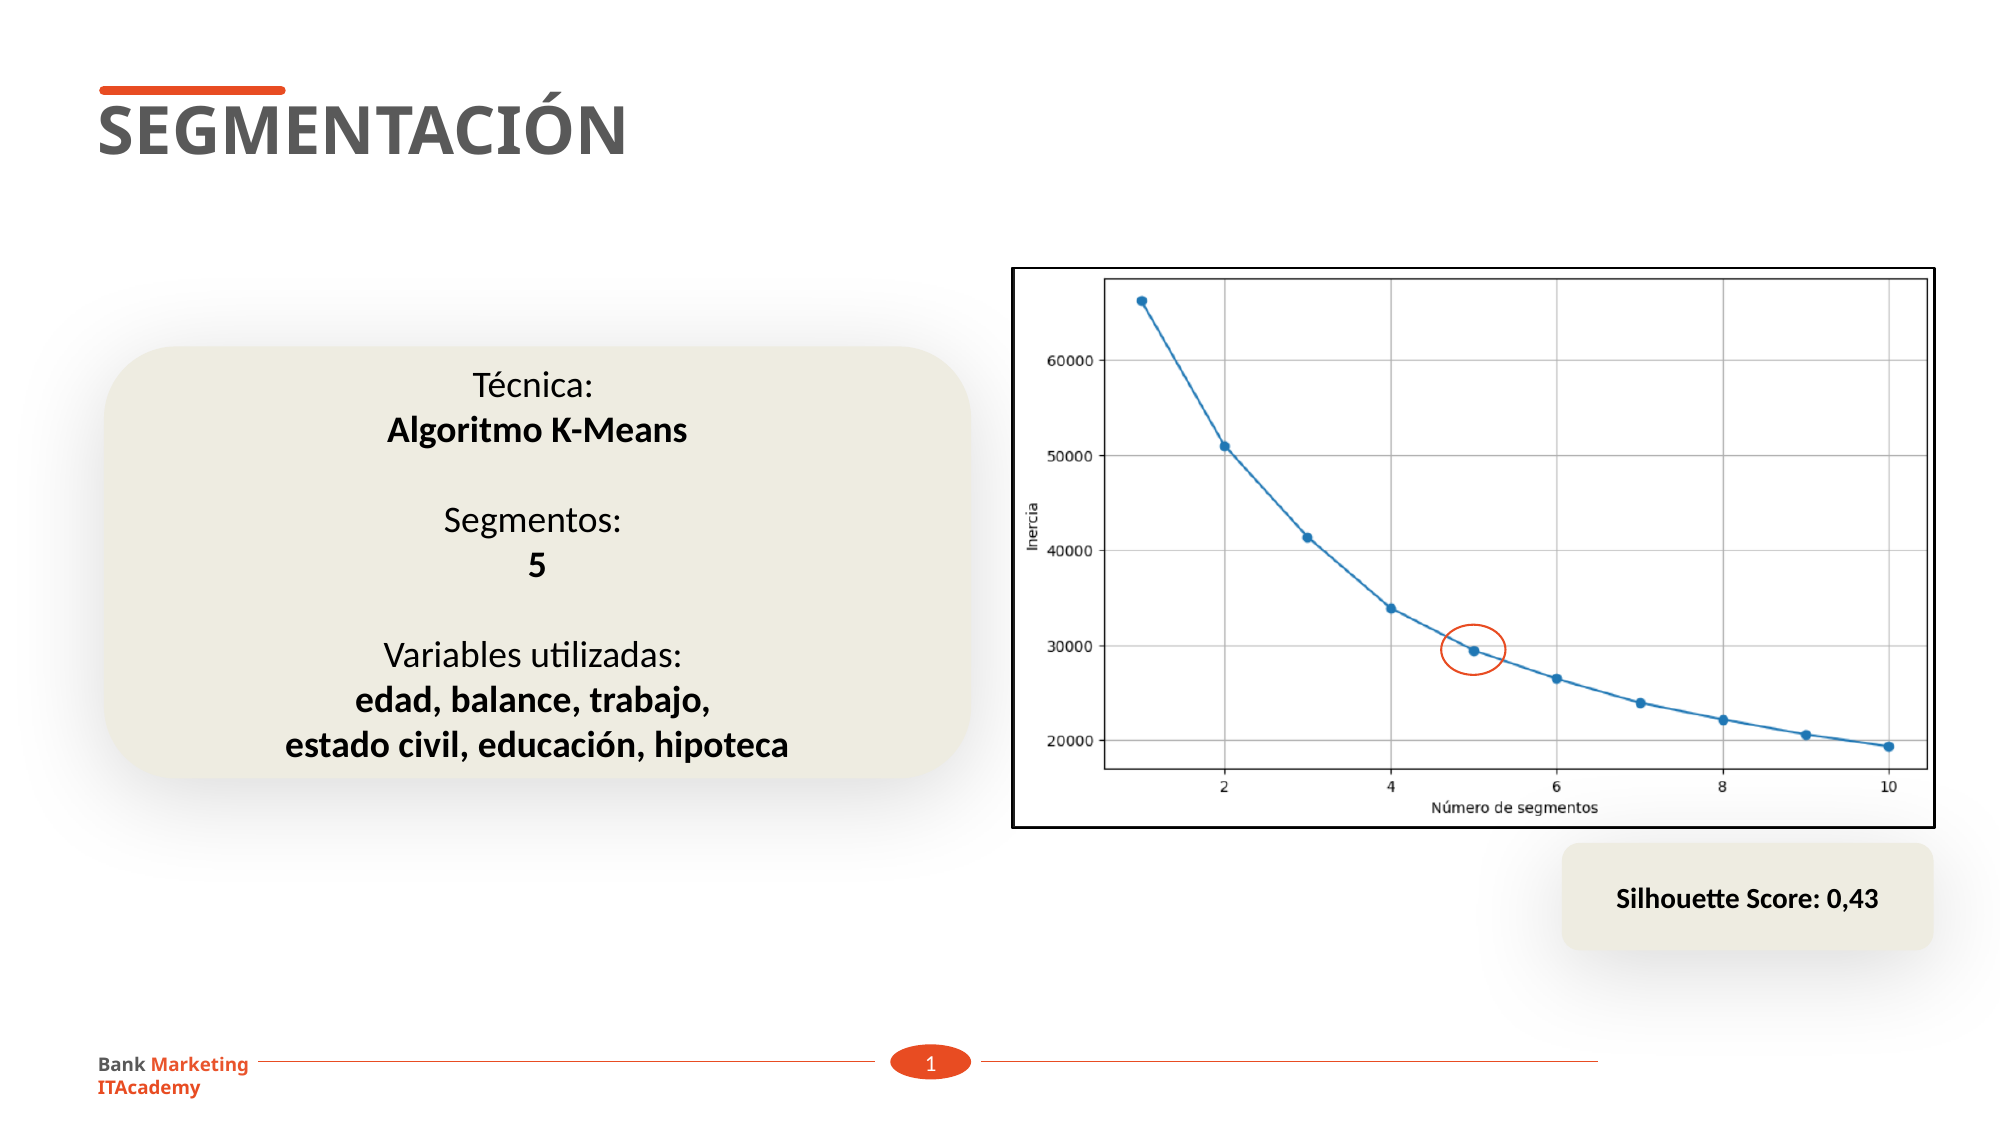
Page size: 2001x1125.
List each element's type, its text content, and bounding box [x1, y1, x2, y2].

text_box Silhouette Score: 0,43 [1560, 841, 1935, 952]
text_box Técnica: Algoritmo K-Means Segmentos: 5 Variables utilizadas: edad, balance, trabajo, estado civil, educación, hipoteca [102, 345, 973, 780]
picture [1012, 269, 1934, 827]
text_box Bank Marketing ITAcademy [83, 1045, 1898, 1106]
text_box SEGMENTACIÓN [83, 80, 1918, 175]
